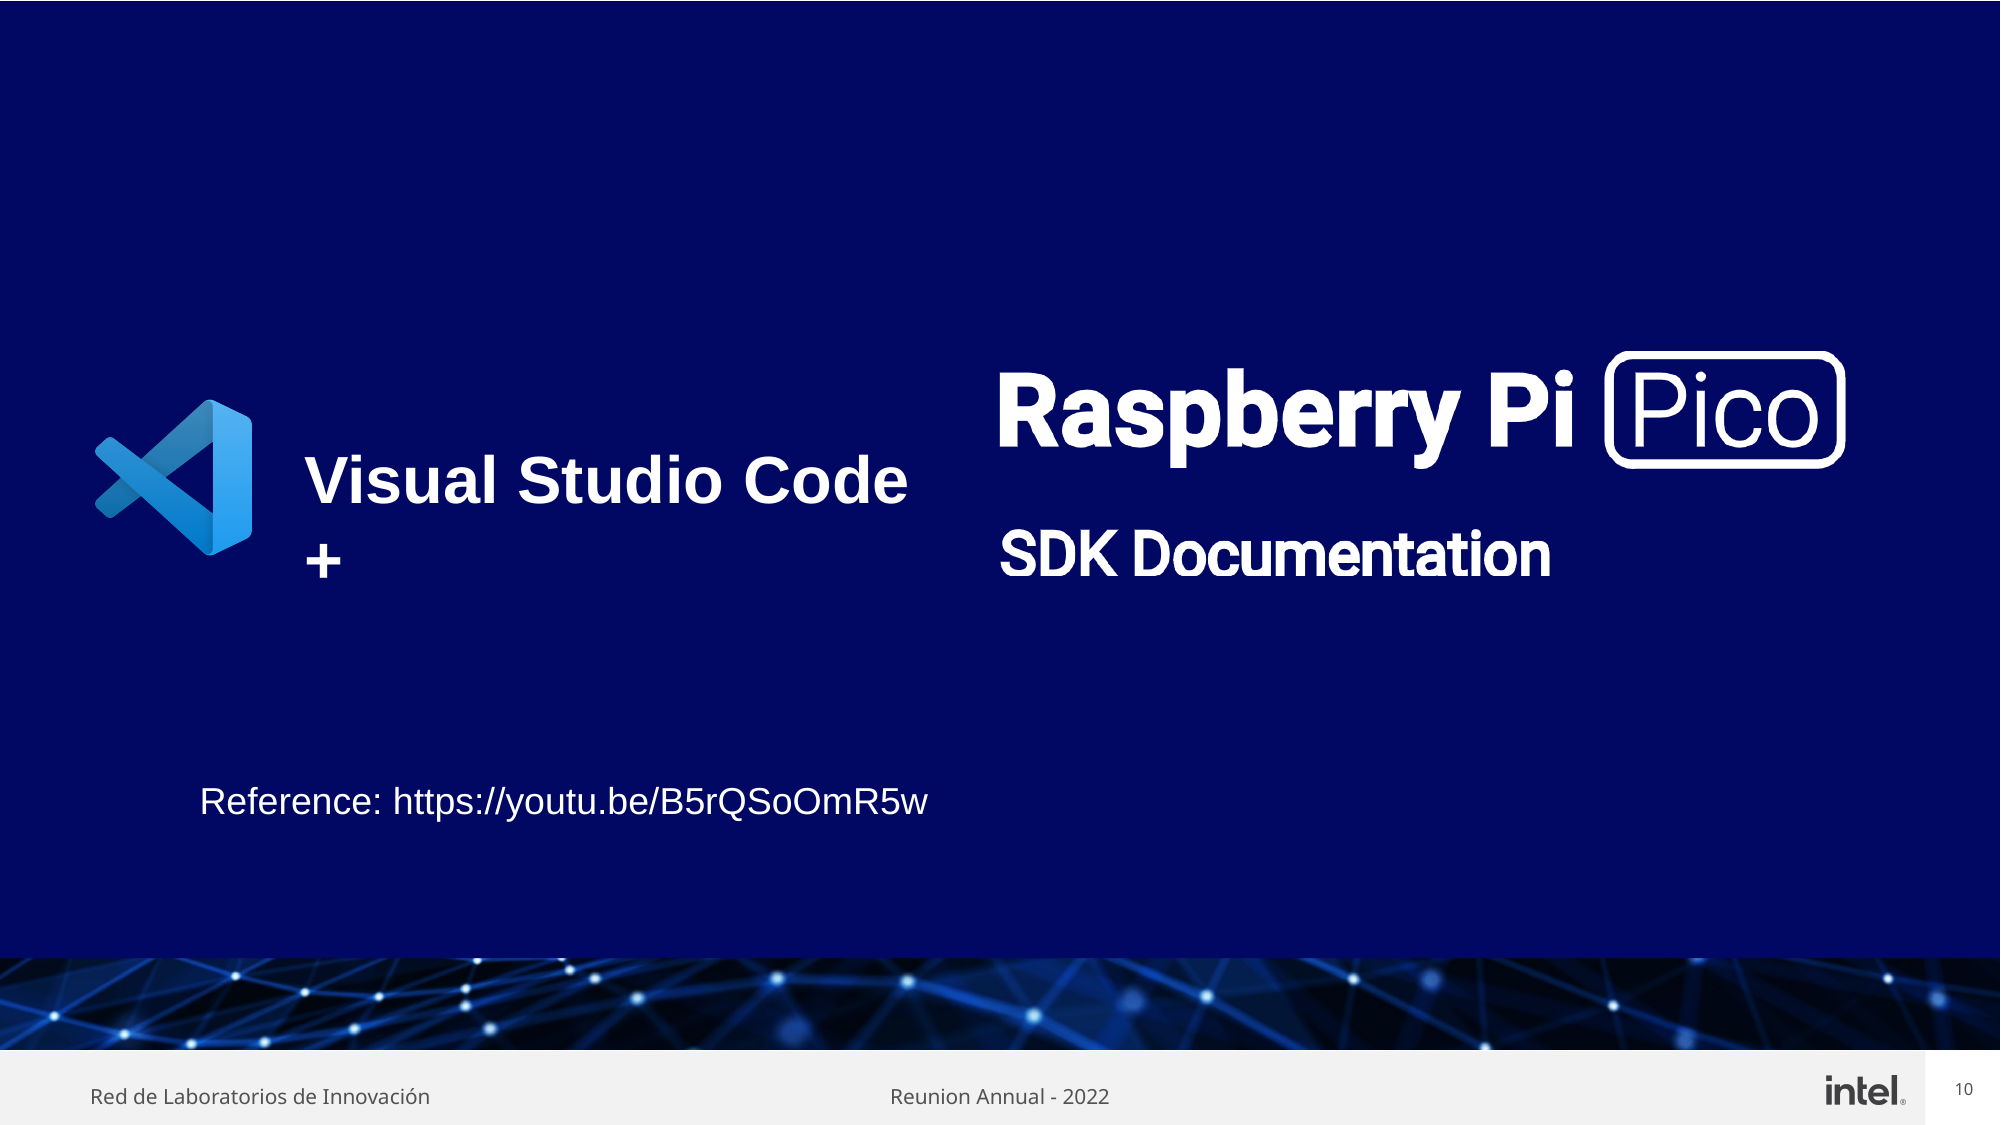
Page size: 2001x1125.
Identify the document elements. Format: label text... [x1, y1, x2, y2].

picture [95, 398, 253, 556]
picture [999, 351, 1846, 576]
text_box Visual Studio Code + [304, 436, 968, 597]
picture [0, 959, 2000, 1050]
picture [1826, 1075, 1906, 1105]
title Reference: https://youtu.be/B5rQSoOmR5w [199, 421, 1847, 609]
